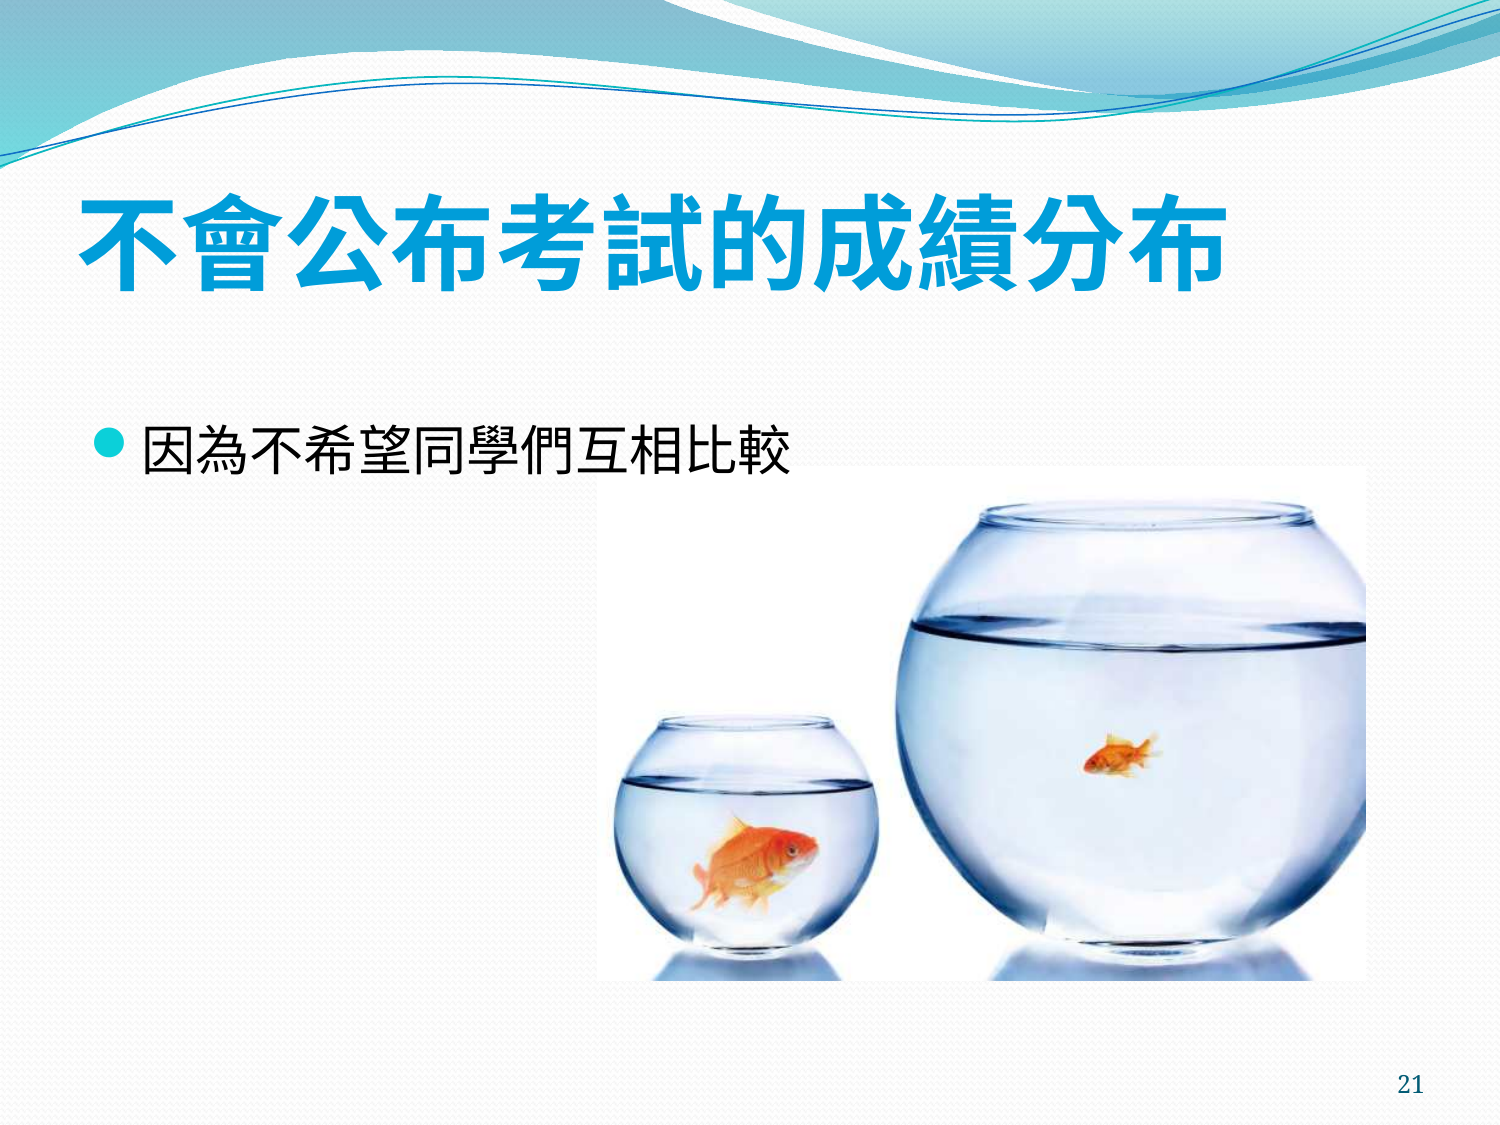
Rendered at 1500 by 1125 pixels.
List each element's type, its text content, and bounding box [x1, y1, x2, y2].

list 因為不希望同學們互相比較 [75, 408, 1425, 1038]
slide_number 21 [1299, 1042, 1425, 1103]
title 不會公布考試的成績分布 [75, 115, 1425, 303]
picture [596, 465, 1366, 981]
